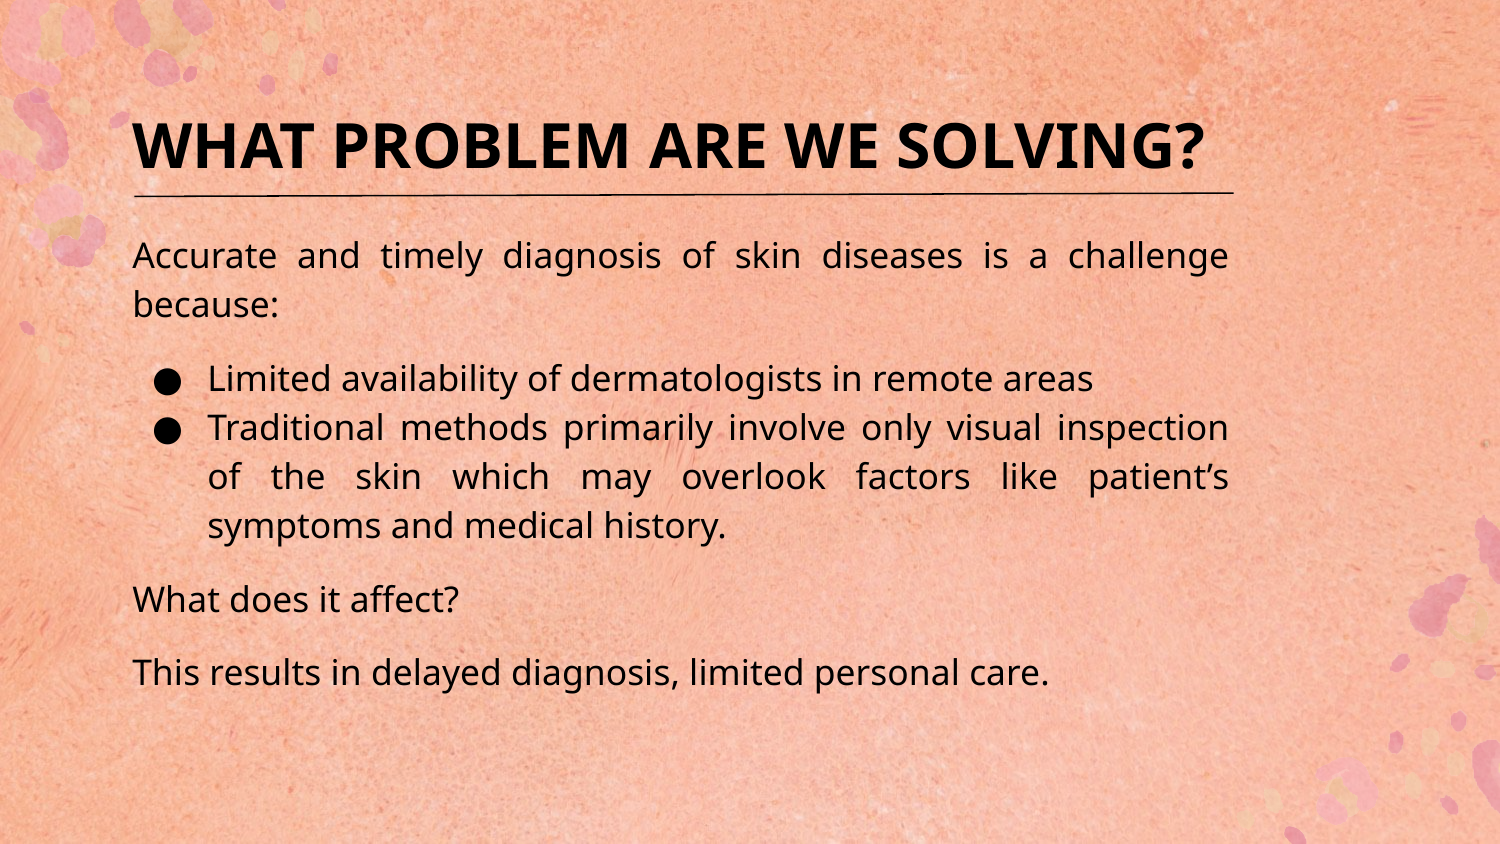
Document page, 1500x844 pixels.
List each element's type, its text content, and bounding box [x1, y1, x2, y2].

list Accurate and timely diagnosis of skin diseases is a challenge because: Limited availability of dermatologists in remote areas Traditional methods primarily involve only visual inspection of the skin which may overlook factors like patient’s symptoms and medical history. What does it affect? This results in delayed diagnosis, limited personal care. [117, 211, 1246, 777]
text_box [134, 192, 1234, 197]
title WHAT PROBLEM ARE WE SOLVING? [117, 50, 1307, 197]
